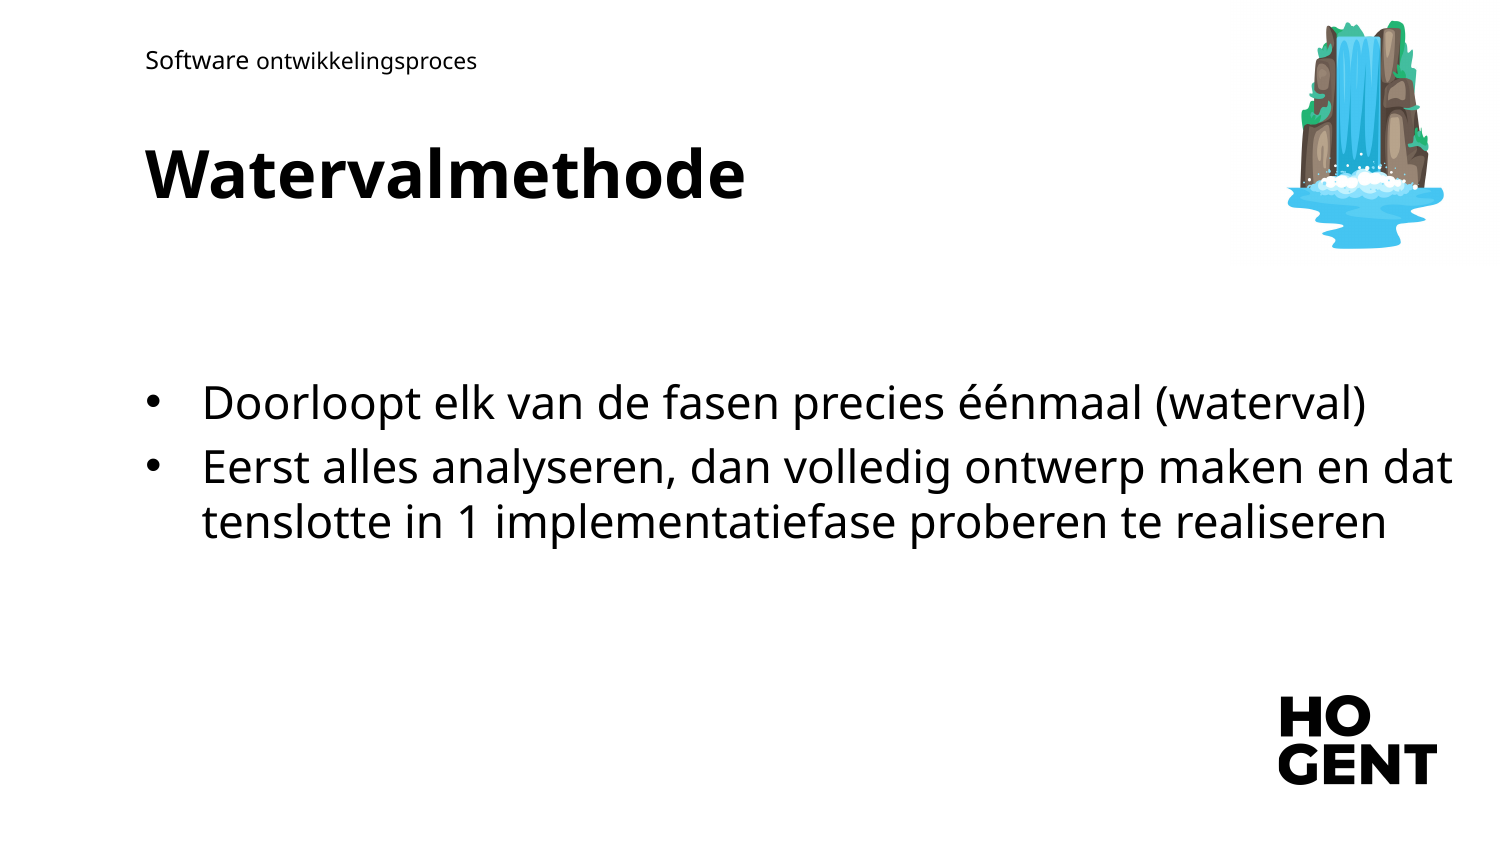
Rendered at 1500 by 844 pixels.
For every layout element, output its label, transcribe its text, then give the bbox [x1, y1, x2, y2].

title Watervalmethode [130, 124, 1224, 225]
picture [1230, 0, 1500, 266]
list Doorloopt elk van de fasen precies éénmaal (waterval) Eerst alles analyseren, dan volledig ontwerp maken en dat tenslotte in 1 implementatiefase proberen te realiseren [130, 230, 1481, 691]
text_box Software ontwikkelingsproces [130, 37, 763, 94]
